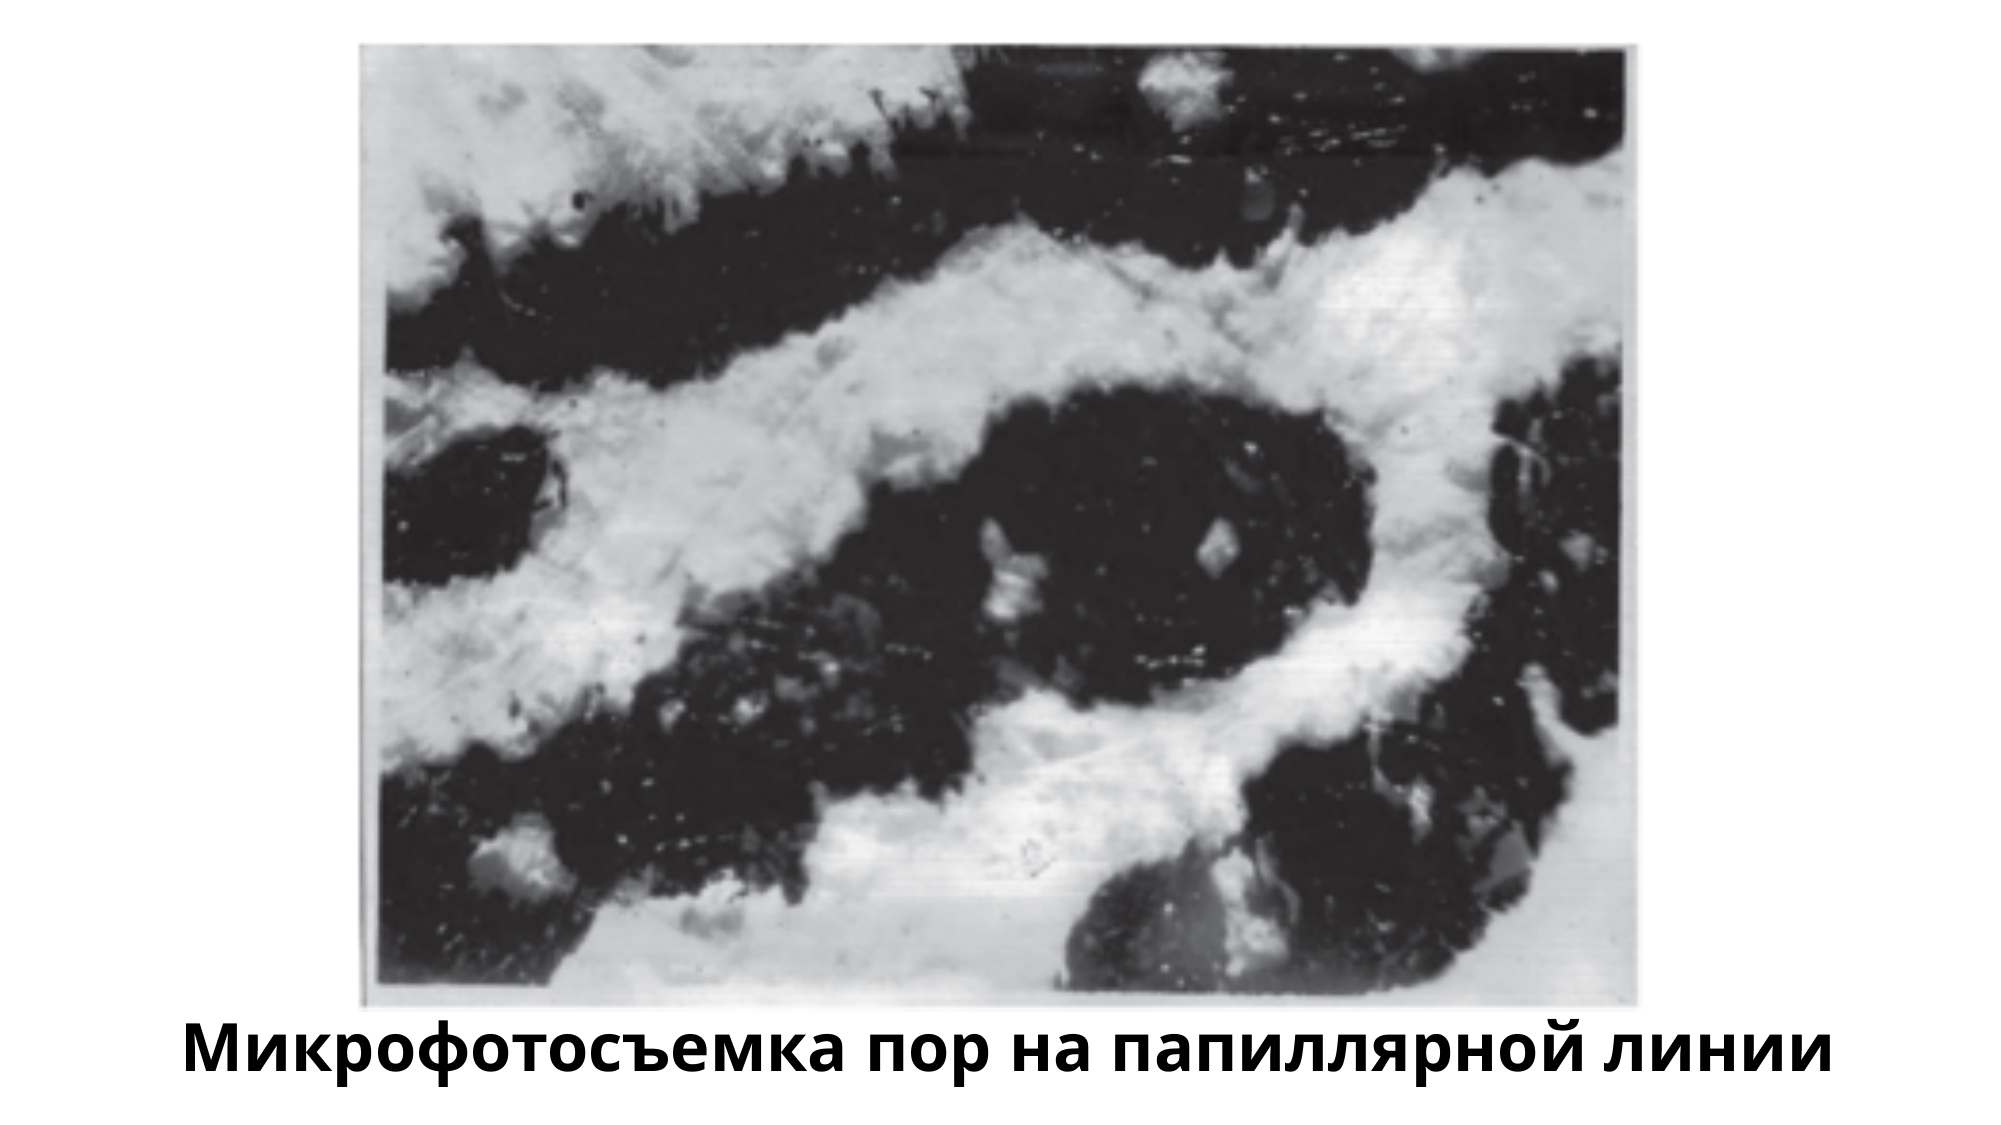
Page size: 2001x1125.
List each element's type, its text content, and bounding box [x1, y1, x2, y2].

title Микрофотосъемка пор на папиллярной линии [0, 856, 2000, 1125]
picture [357, 42, 1643, 1012]
